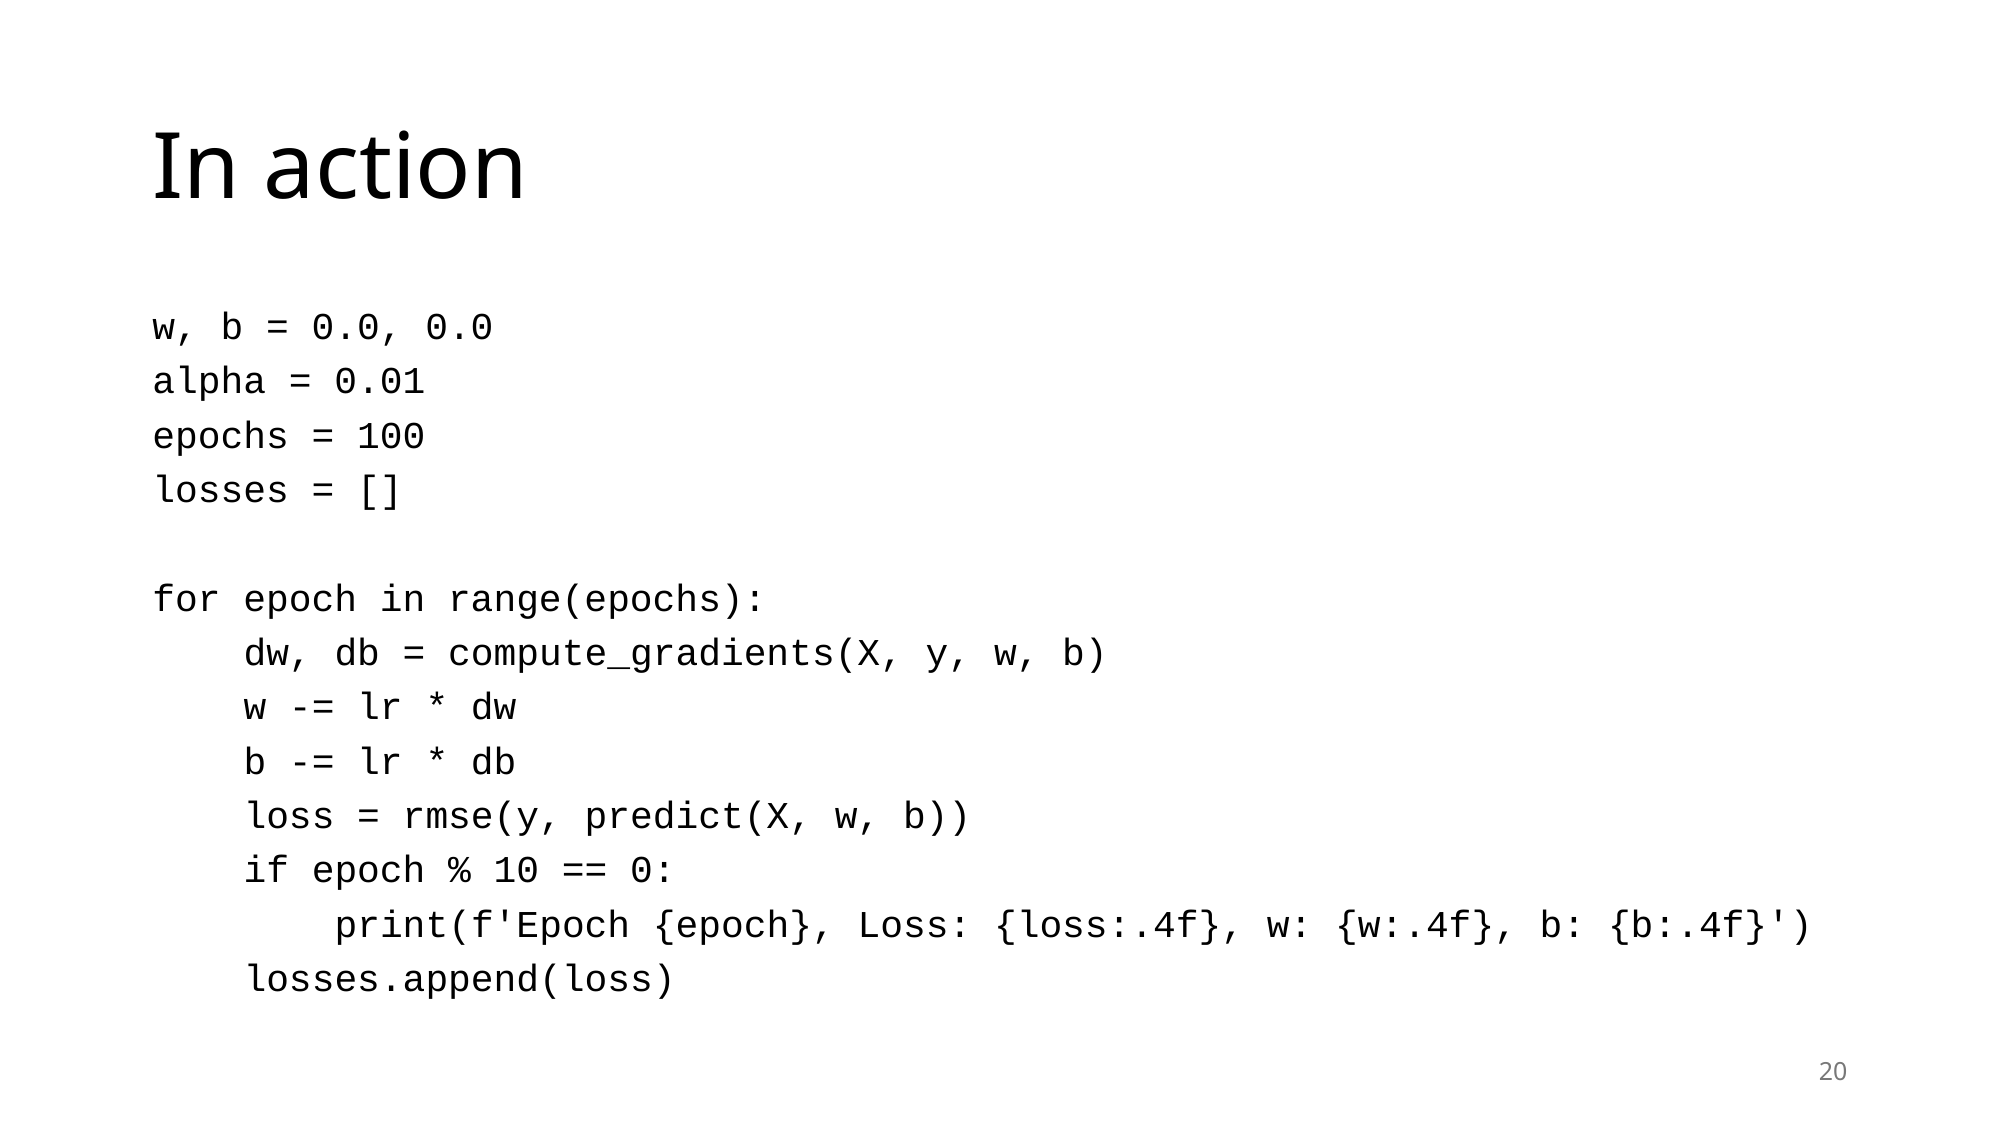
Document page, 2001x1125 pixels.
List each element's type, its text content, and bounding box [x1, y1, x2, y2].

list w, b = 0.0, 0.0 alpha = 0.01 epochs = 100 losses = [] for epoch in range(epochs): dw, db = compute_gradients(X, y, w, b) w -= lr * dw b -= lr * db loss = rmse(y, predict(X, w, b)) if epoch % 10 == 0: print(f'Epoch {epoch}, Loss: {loss:.4f}, w: {w:.4f}, b: {b:.4f}') losses.append(loss) [137, 299, 1863, 1014]
slide_number 20 [1412, 1042, 1863, 1103]
title In action [137, 59, 1863, 278]
